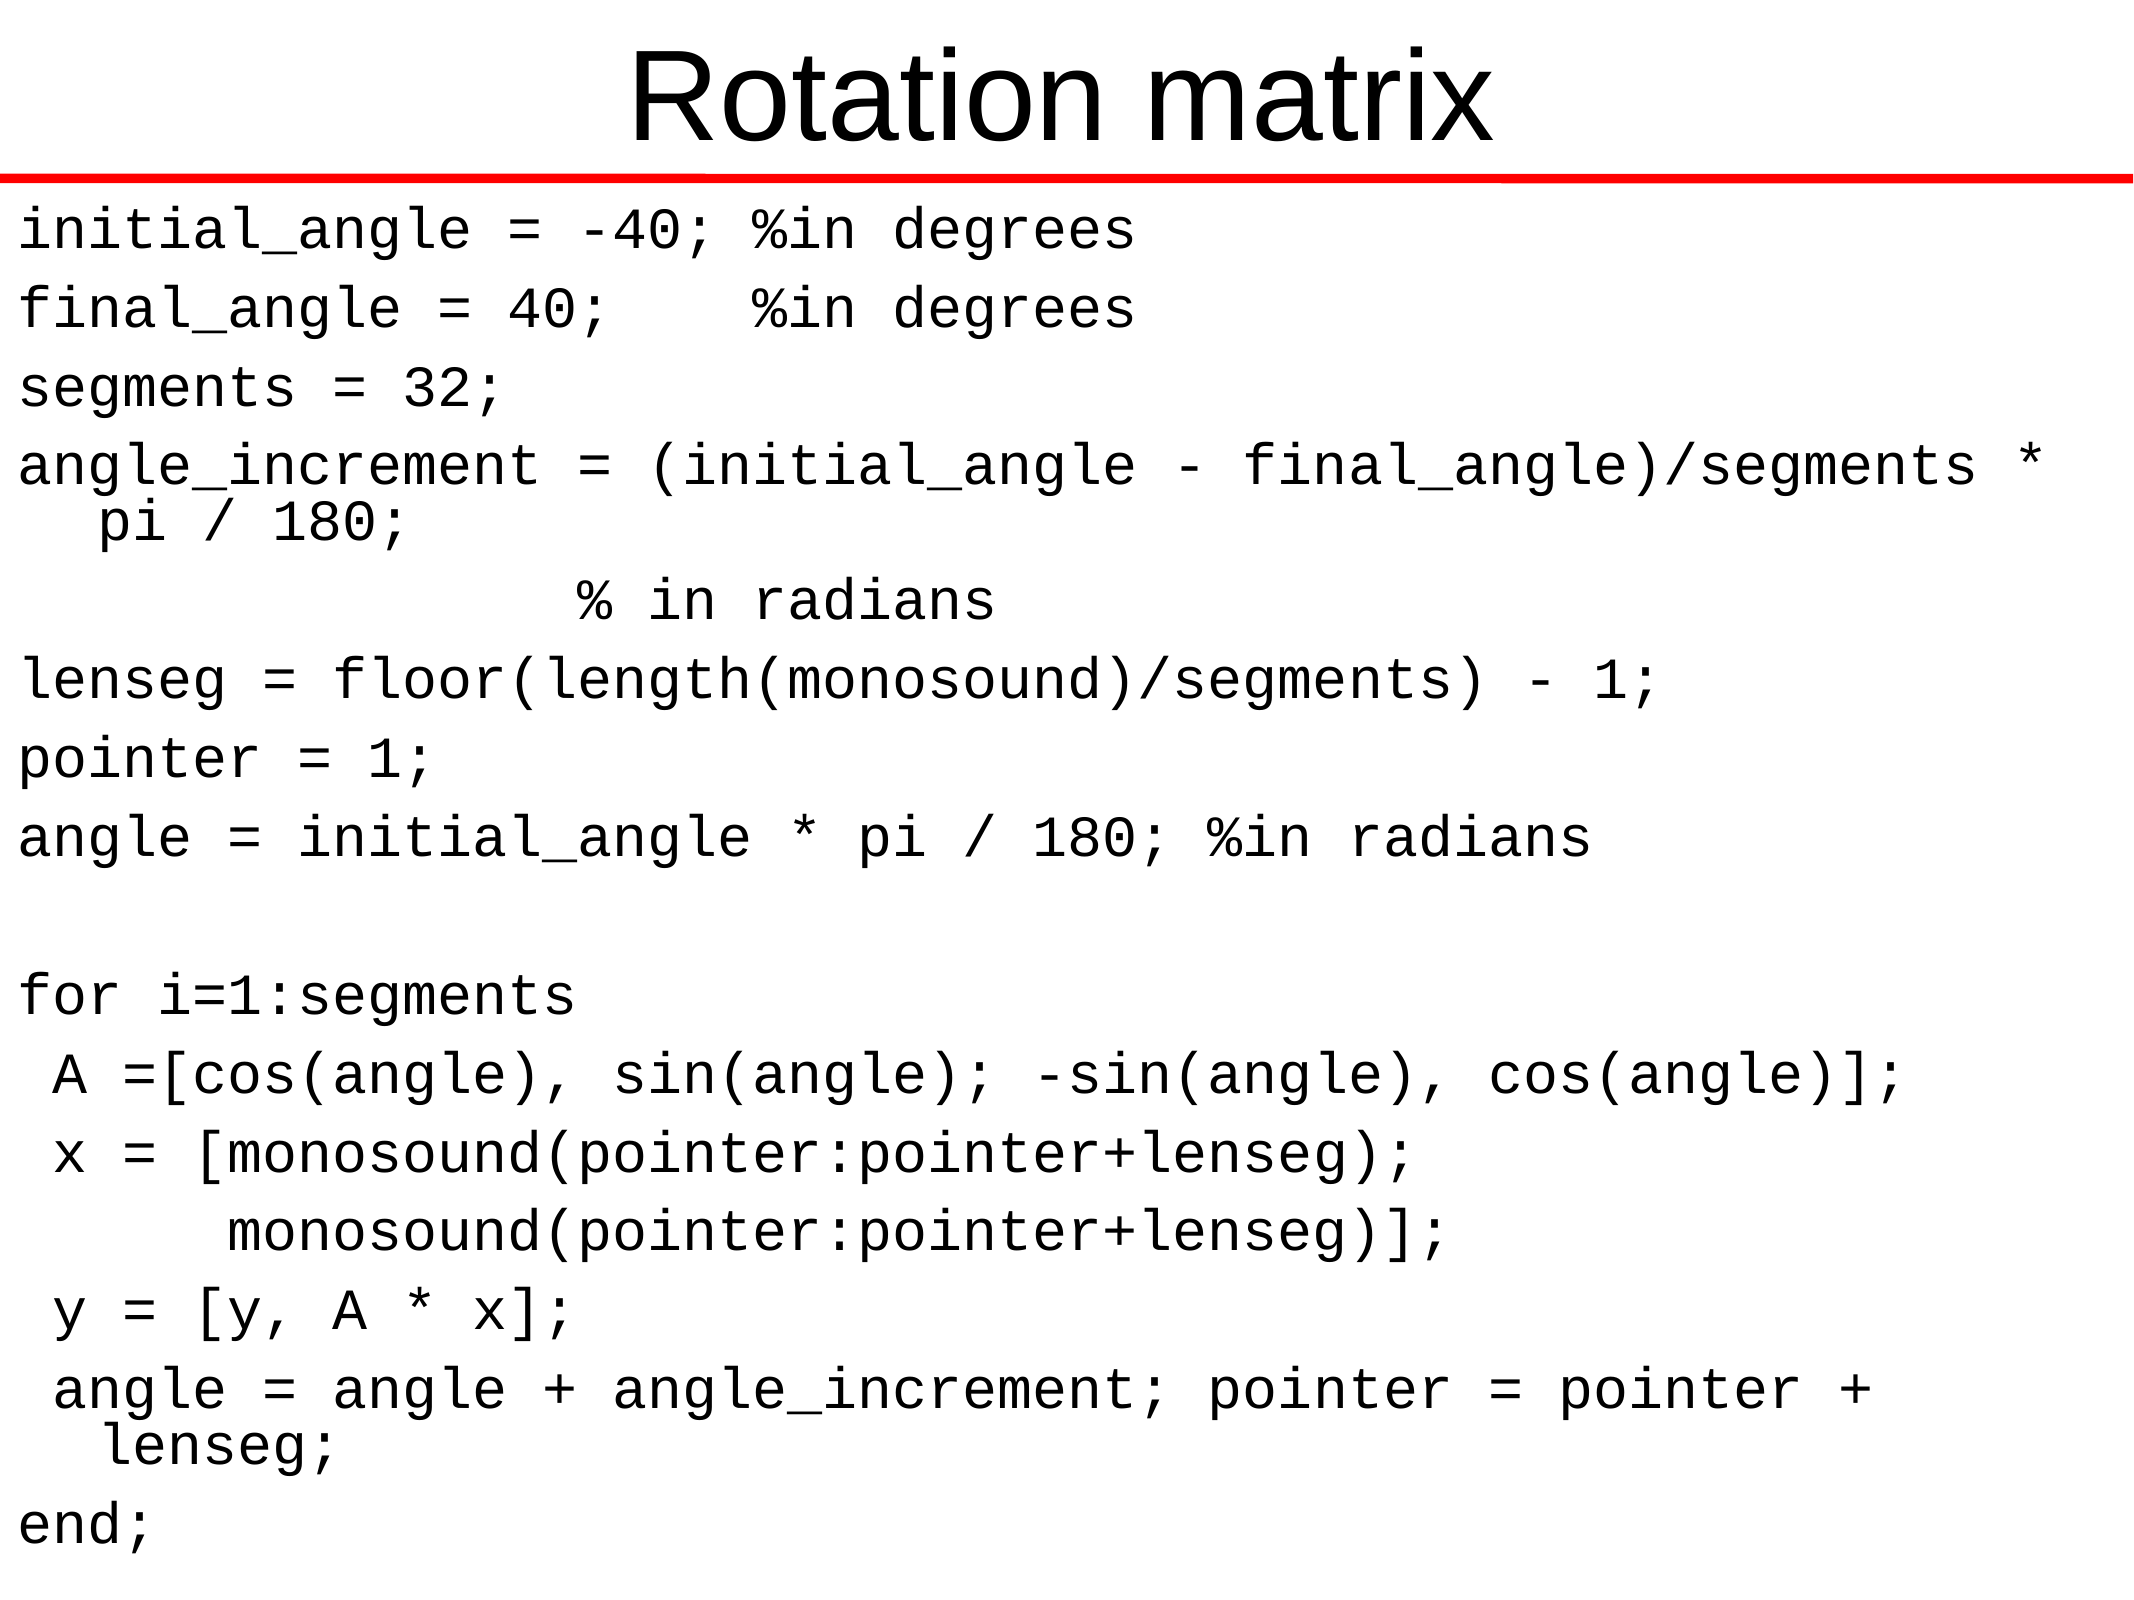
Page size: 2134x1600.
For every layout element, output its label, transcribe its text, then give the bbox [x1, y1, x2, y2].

list initial_angle = -40; %in degrees final_angle = 40; %in degrees segments = 32; angle_increment = (initial_angle - final_angle)/segments * pi / 180; % in radians lenseg = floor(length(monosound)/segments) - 1; pointer = 1; angle = initial_angle * pi / 180; %in radians for i=1:segments A =[cos(angle), sin(angle); -sin(angle), cos(angle)]; x = [monosound(pointer:pointer+lenseg); monosound(pointer:pointer+lenseg)]; y = [y, A * x]; angle = angle + angle_increment; pointer = pointer + lenseg; end; [0, 194, 2134, 1600]
title Rotation matrix [0, 0, 2134, 179]
